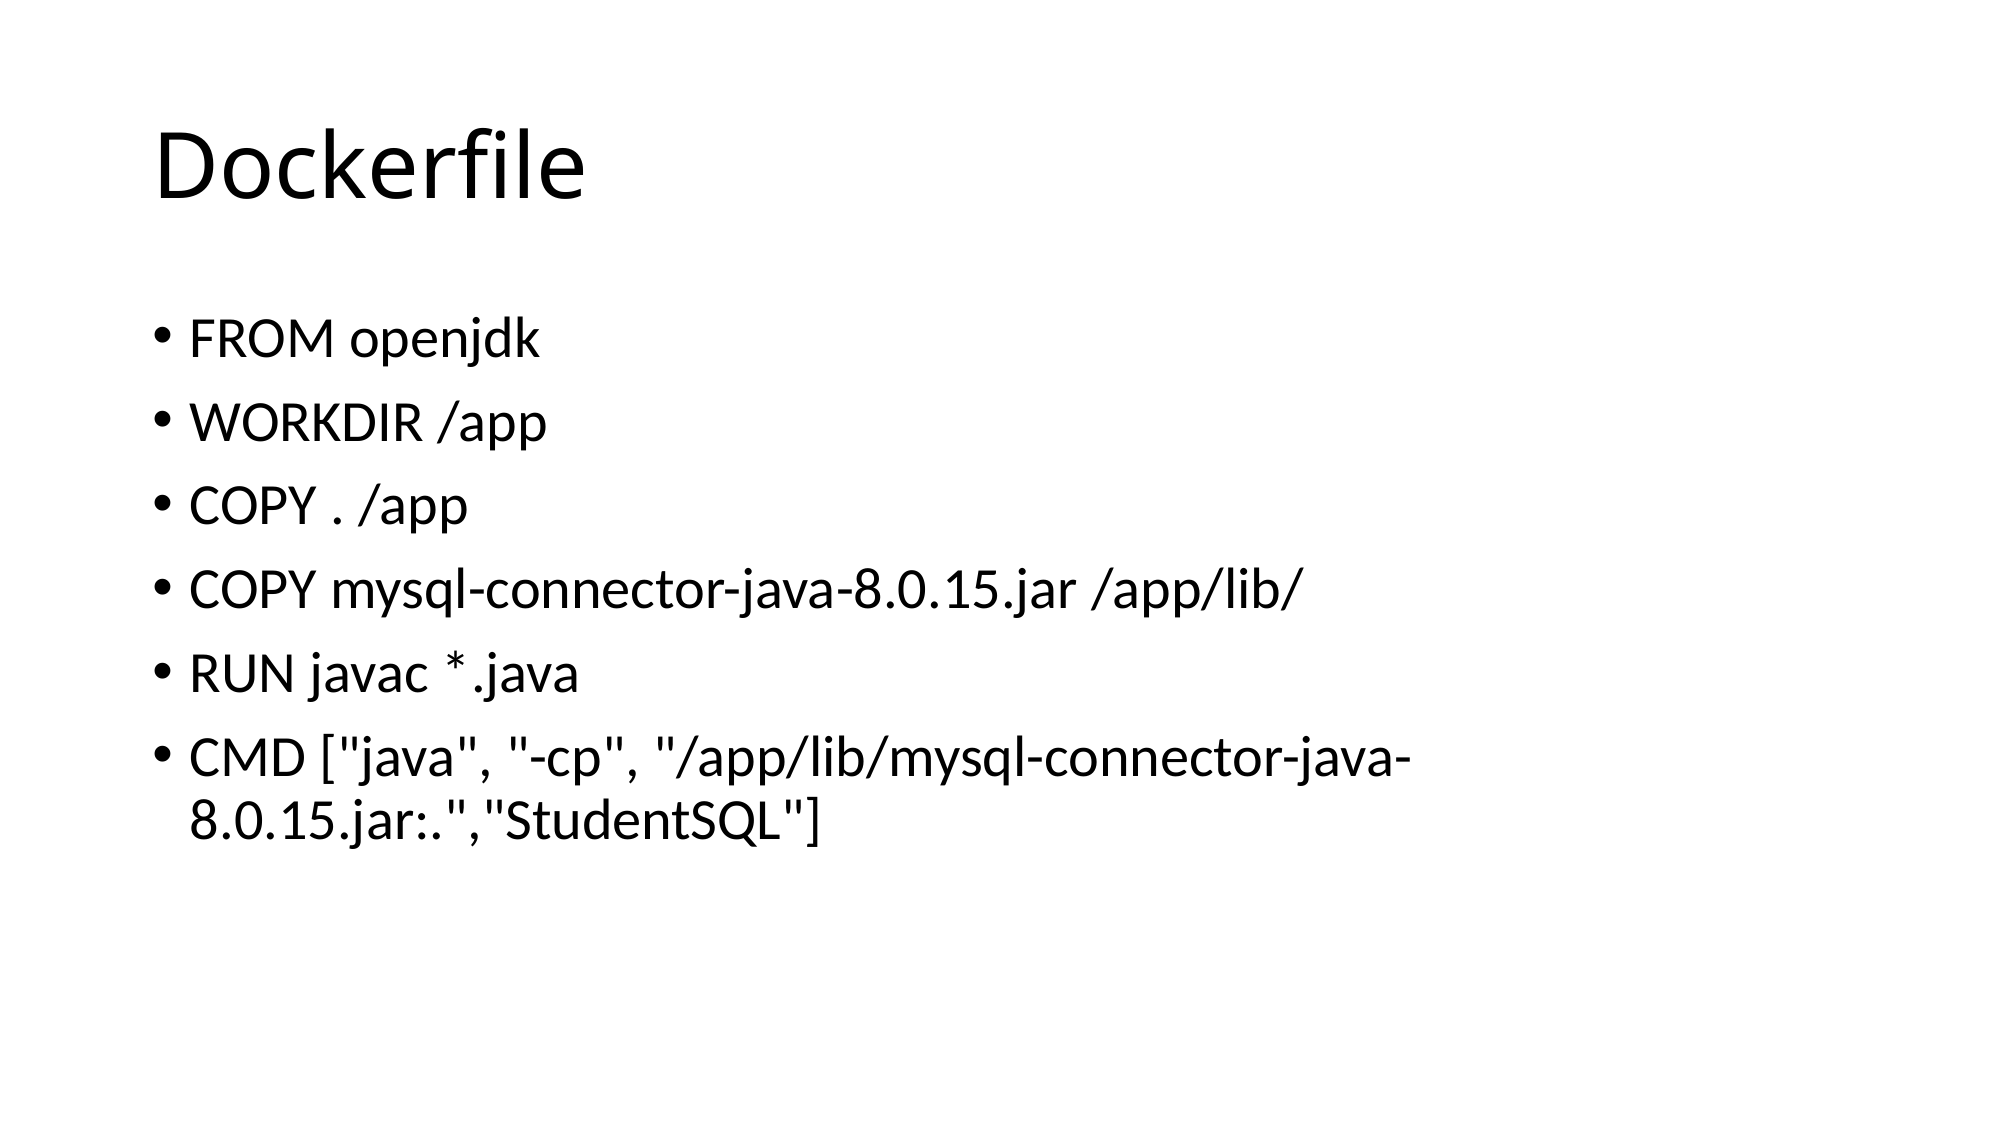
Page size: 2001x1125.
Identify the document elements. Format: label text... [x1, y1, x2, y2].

title Dockerfile [137, 59, 1863, 278]
list FROM openjdk WORKDIR /app COPY . /app COPY mysql-connector-java-8.0.15.jar /app/lib/ RUN javac *.java CMD ["java", "-cp", "/app/lib/mysql-connector-java-8.0.15.jar:.","StudentSQL"] [137, 299, 1863, 1014]
